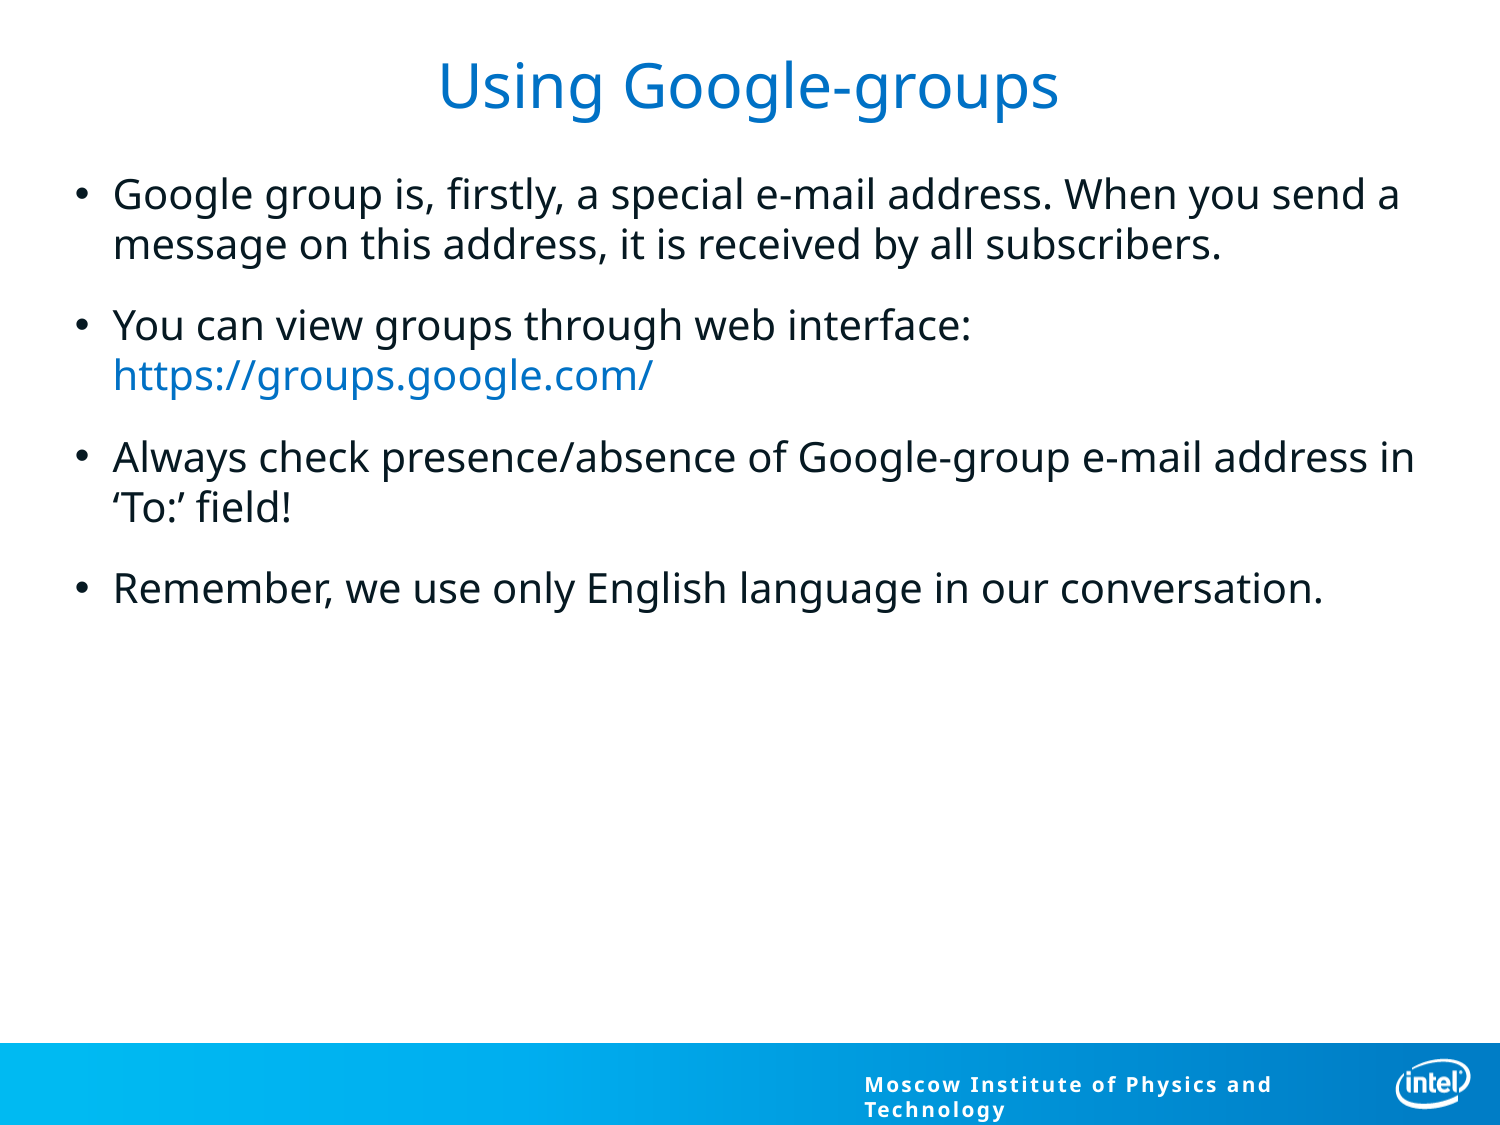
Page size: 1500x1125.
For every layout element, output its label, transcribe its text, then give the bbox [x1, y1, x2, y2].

title Using Google-groups [74, 66, 1425, 167]
picture [1289, 1043, 1296, 1125]
list Google group is, firstly, a special e-mail address. When you send a message on this address, it is received by all subscribers. You can view groups through web interface: https://groups.google.com/ Always check presence/absence of Google-group e-mail address in ‘To:’ field! Remember, we use only English language in our conversation. [74, 167, 1458, 971]
picture [1245, 1084, 1252, 1125]
picture [1307, 1043, 1314, 1125]
picture [1245, 1043, 1252, 1082]
picture [1324, 1043, 1500, 1125]
